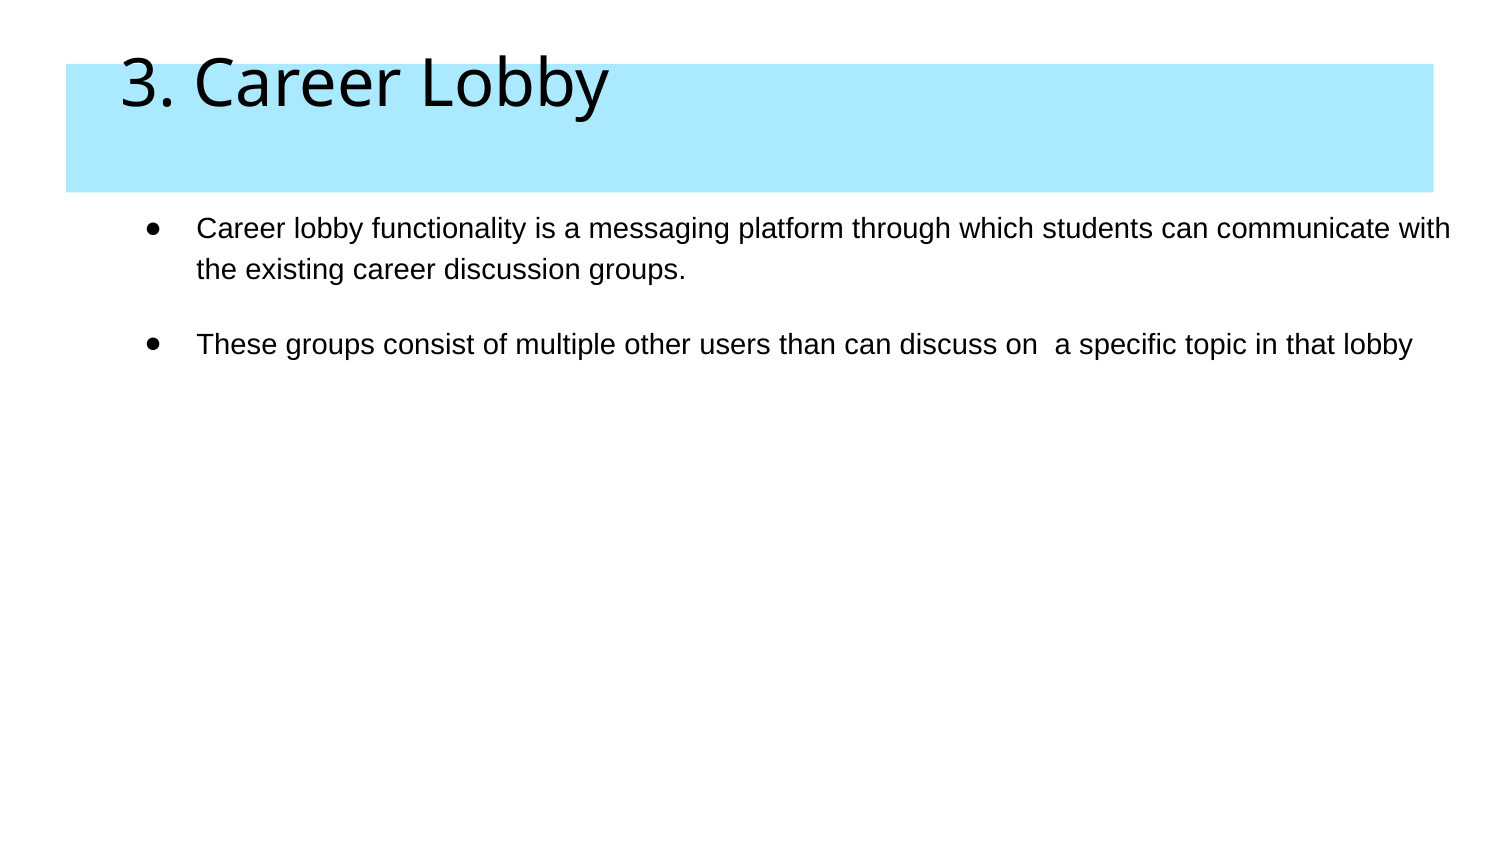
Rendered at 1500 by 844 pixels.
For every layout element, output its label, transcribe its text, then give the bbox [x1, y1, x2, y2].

title 3. Career Lobby [105, 24, 1369, 119]
text_box Career lobby functionality is a messaging platform through which students can communicate with the existing career discussion groups. These groups consist of multiple other users than can discuss on a specific topic in that lobby [106, 189, 1476, 376]
